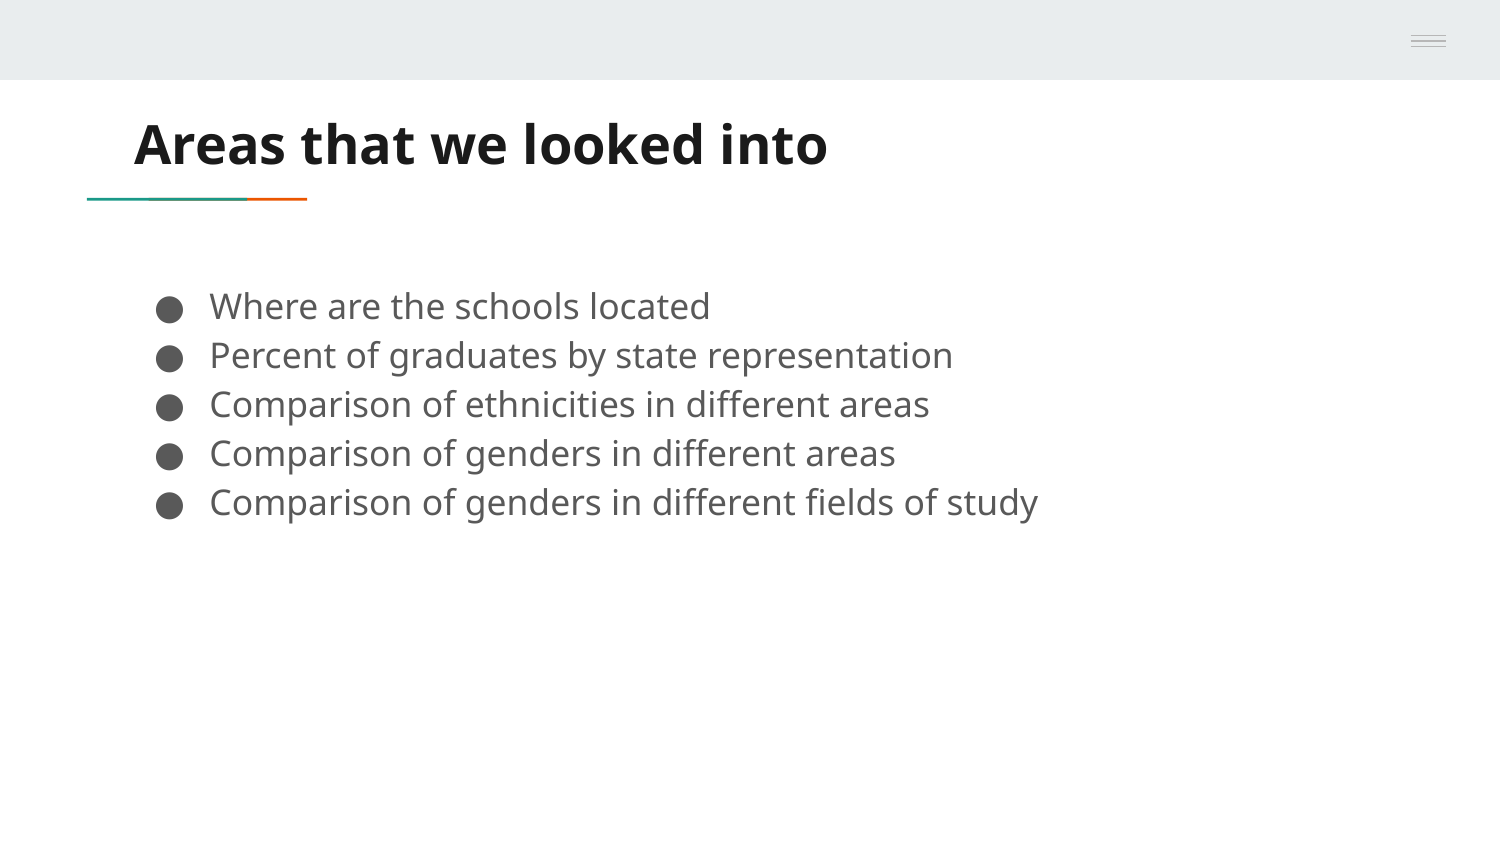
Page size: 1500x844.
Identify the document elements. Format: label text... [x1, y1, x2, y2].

list Where are the schools located Percent of graduates by state representation Comparison of ethnicities in different areas Comparison of genders in different areas Comparison of genders in different fields of study [119, 262, 1381, 634]
title Areas that we looked into [119, 95, 1381, 184]
